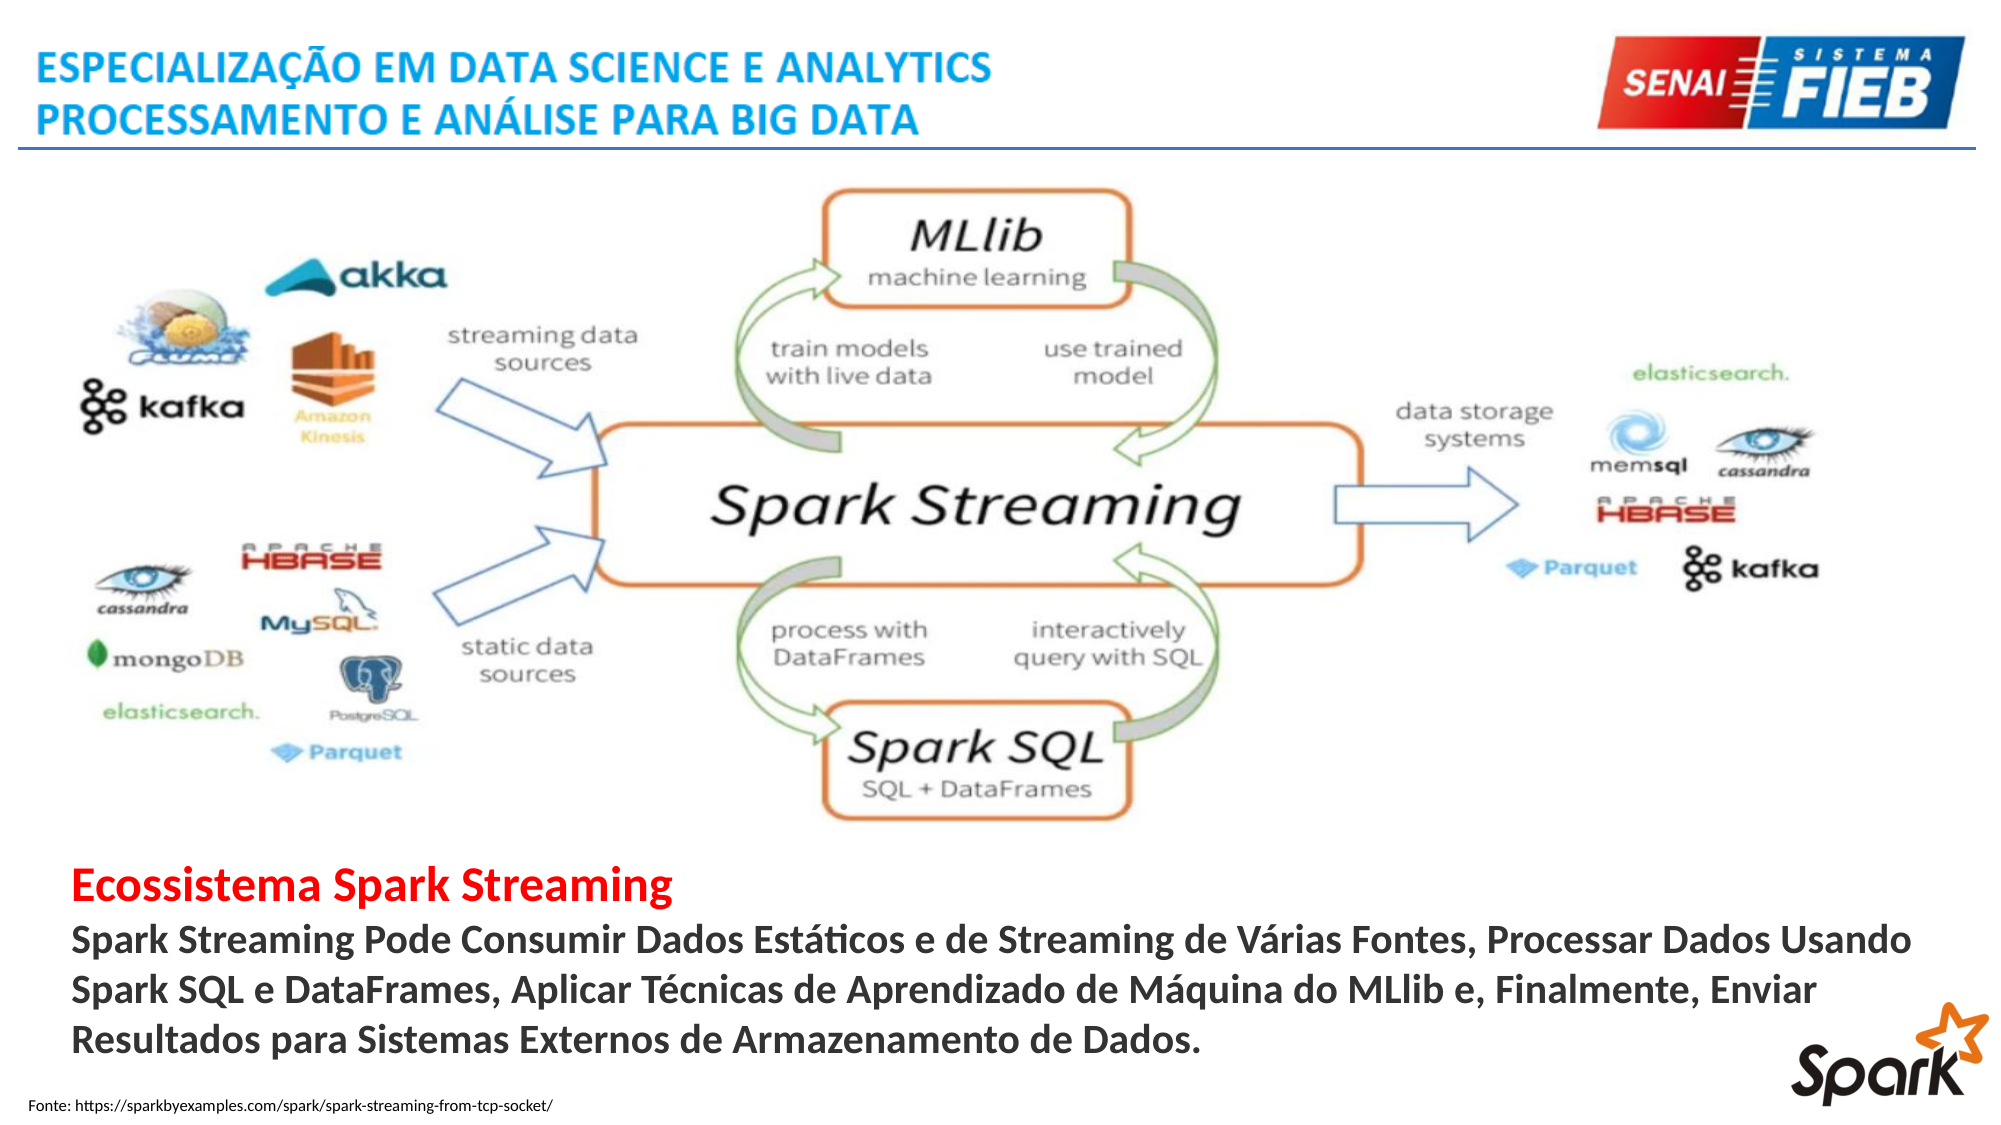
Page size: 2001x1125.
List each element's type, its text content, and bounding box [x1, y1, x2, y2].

picture [1786, 1002, 1990, 1107]
text_box Ecossistema Spark Streaming Spark Streaming Pode Consumir Dados Estáticos e de Streaming de Várias Fontes, Processar Dados Usando Spark SQL e DataFrames, Aplicar Técnicas de Aprendizado de Máquina do MLlib e, Finalmente, Enviar Resultados para Sistemas Externos de Armazenamento de Dados. [56, 844, 1946, 1069]
picture [32, 95, 922, 143]
picture [32, 46, 995, 89]
picture [65, 165, 1842, 839]
text_box Fonte: https://sparkbyexamples.com/spark/spark-streaming-from-tcp-socket/ [13, 1087, 1014, 1123]
picture [1587, 13, 1976, 145]
